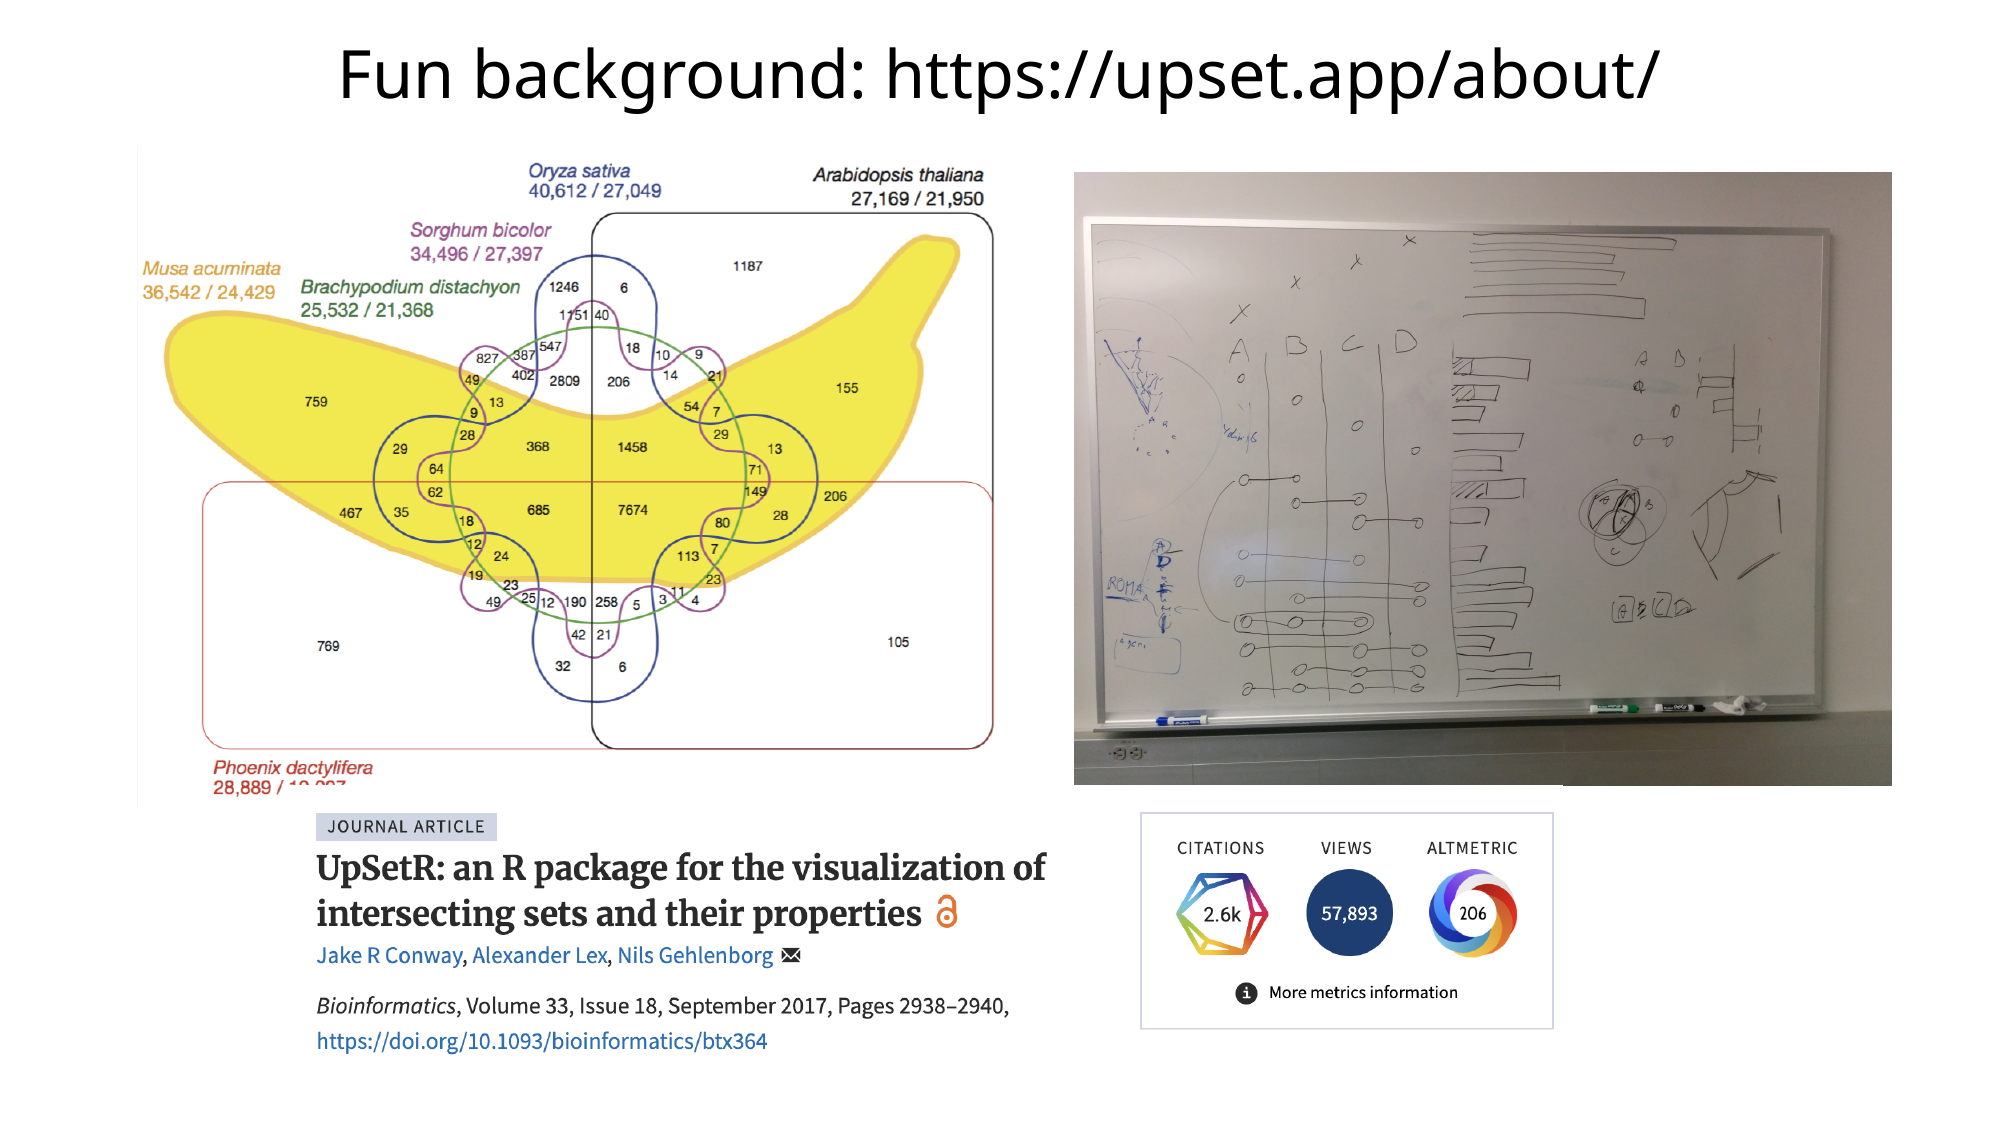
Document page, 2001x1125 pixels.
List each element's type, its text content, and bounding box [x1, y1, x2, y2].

picture [287, 172, 1892, 1063]
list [136, 144, 1002, 809]
title Fun background: https://upset.app/about/ [137, 0, 1863, 154]
